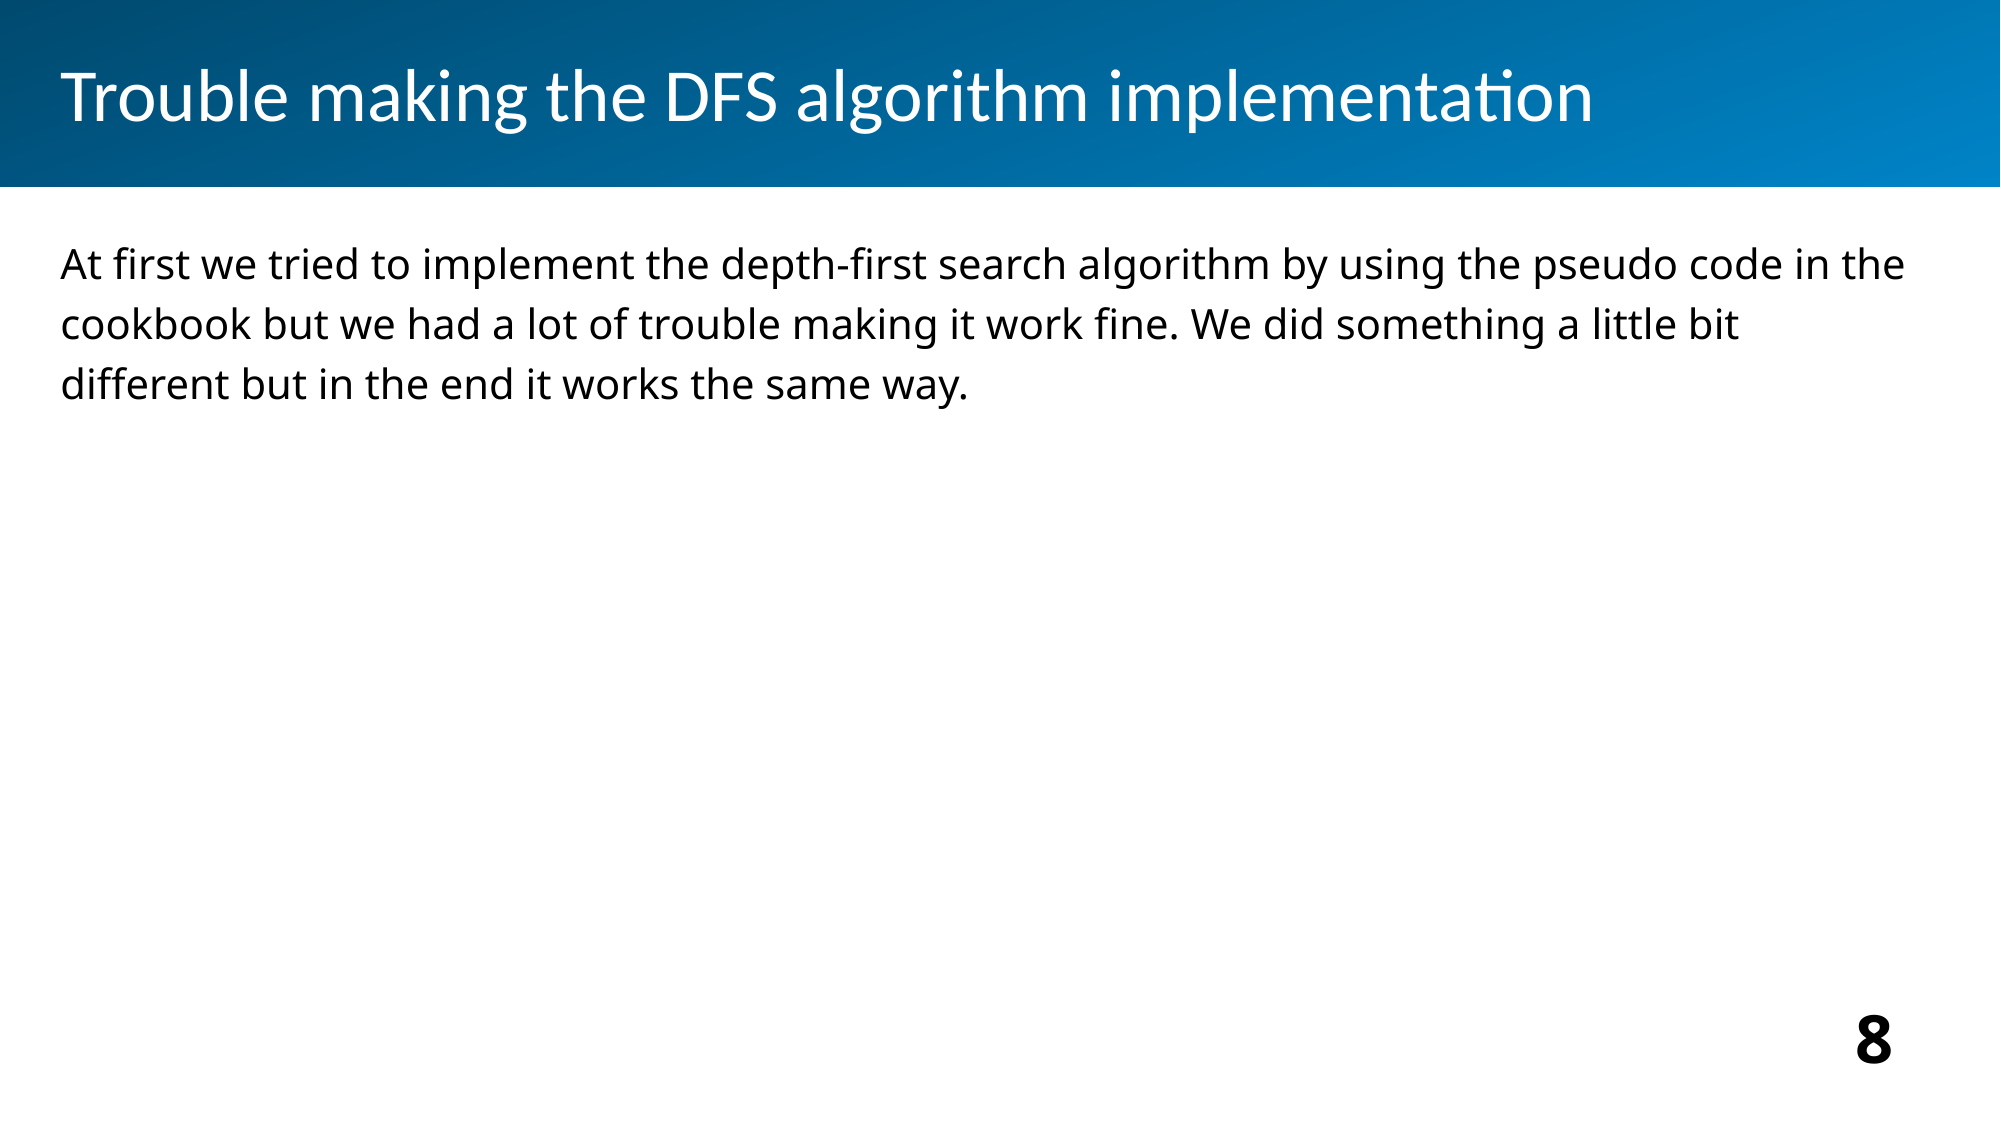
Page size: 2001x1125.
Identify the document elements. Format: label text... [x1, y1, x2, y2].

list Trouble making the DFS algorithm implementation [45, 25, 1924, 161]
list At first we tried to implement the depth-first search algorithm by using the pseudo code in the cookbook but we had a lot of trouble making it work fine. We did something a little bit different but in the end it works the same way. [45, 220, 1924, 1050]
text_box 8 [1747, 947, 2000, 1125]
